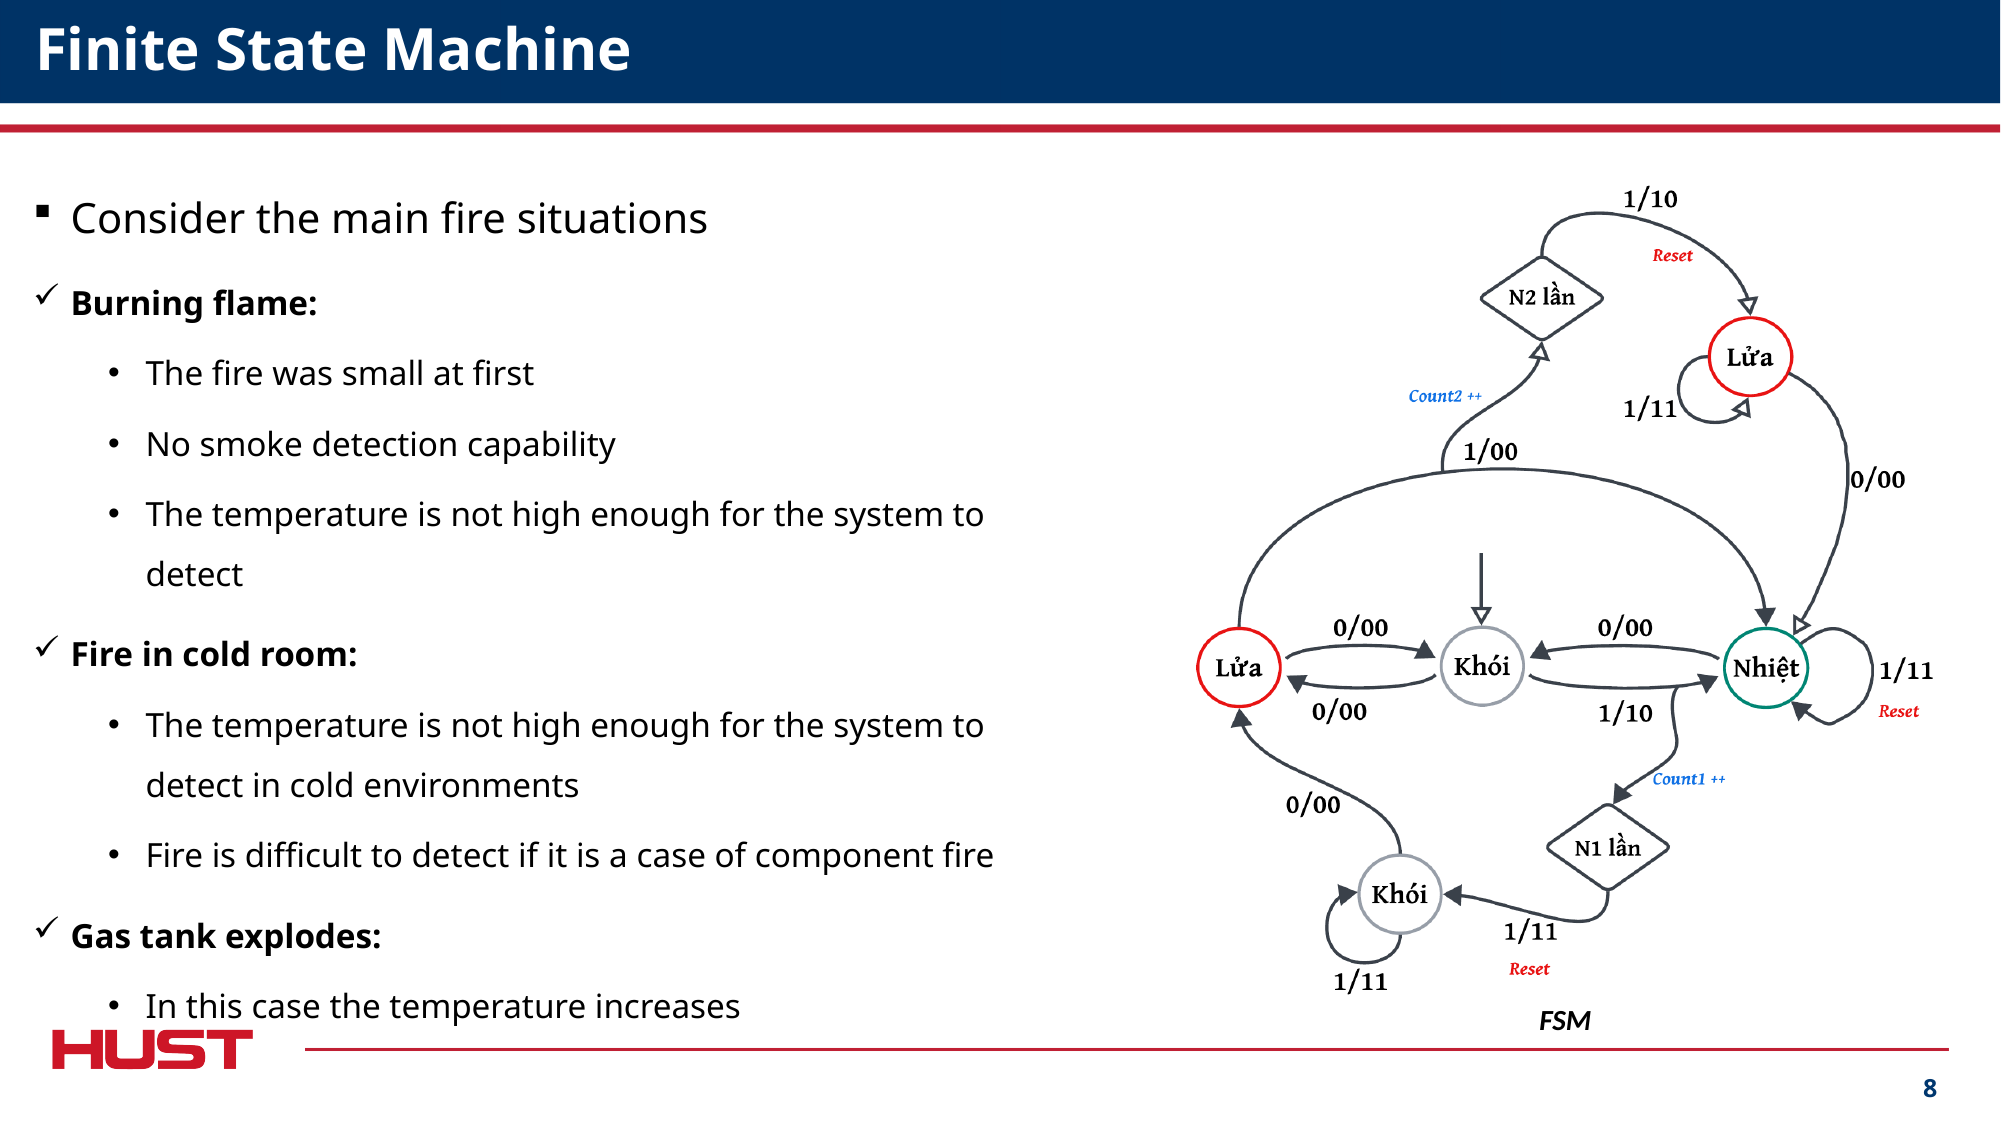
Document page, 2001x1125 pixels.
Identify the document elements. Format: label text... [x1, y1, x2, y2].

title Finite State Machine [20, 12, 765, 96]
picture [0, 0, 2001, 1125]
list Consider the main fire situations Burning flame: The fire was small at first No smoke detection capability The temperature is not high enough for the system to detect Fire in cold room: The temperature is not high enough for the system to detect in cold environments Fire is difficult to detect if it is a case of component fire Gas tank explodes: In this case the temperature increases [18, 158, 1054, 966]
slide_number 8 [1502, 1065, 1953, 1125]
